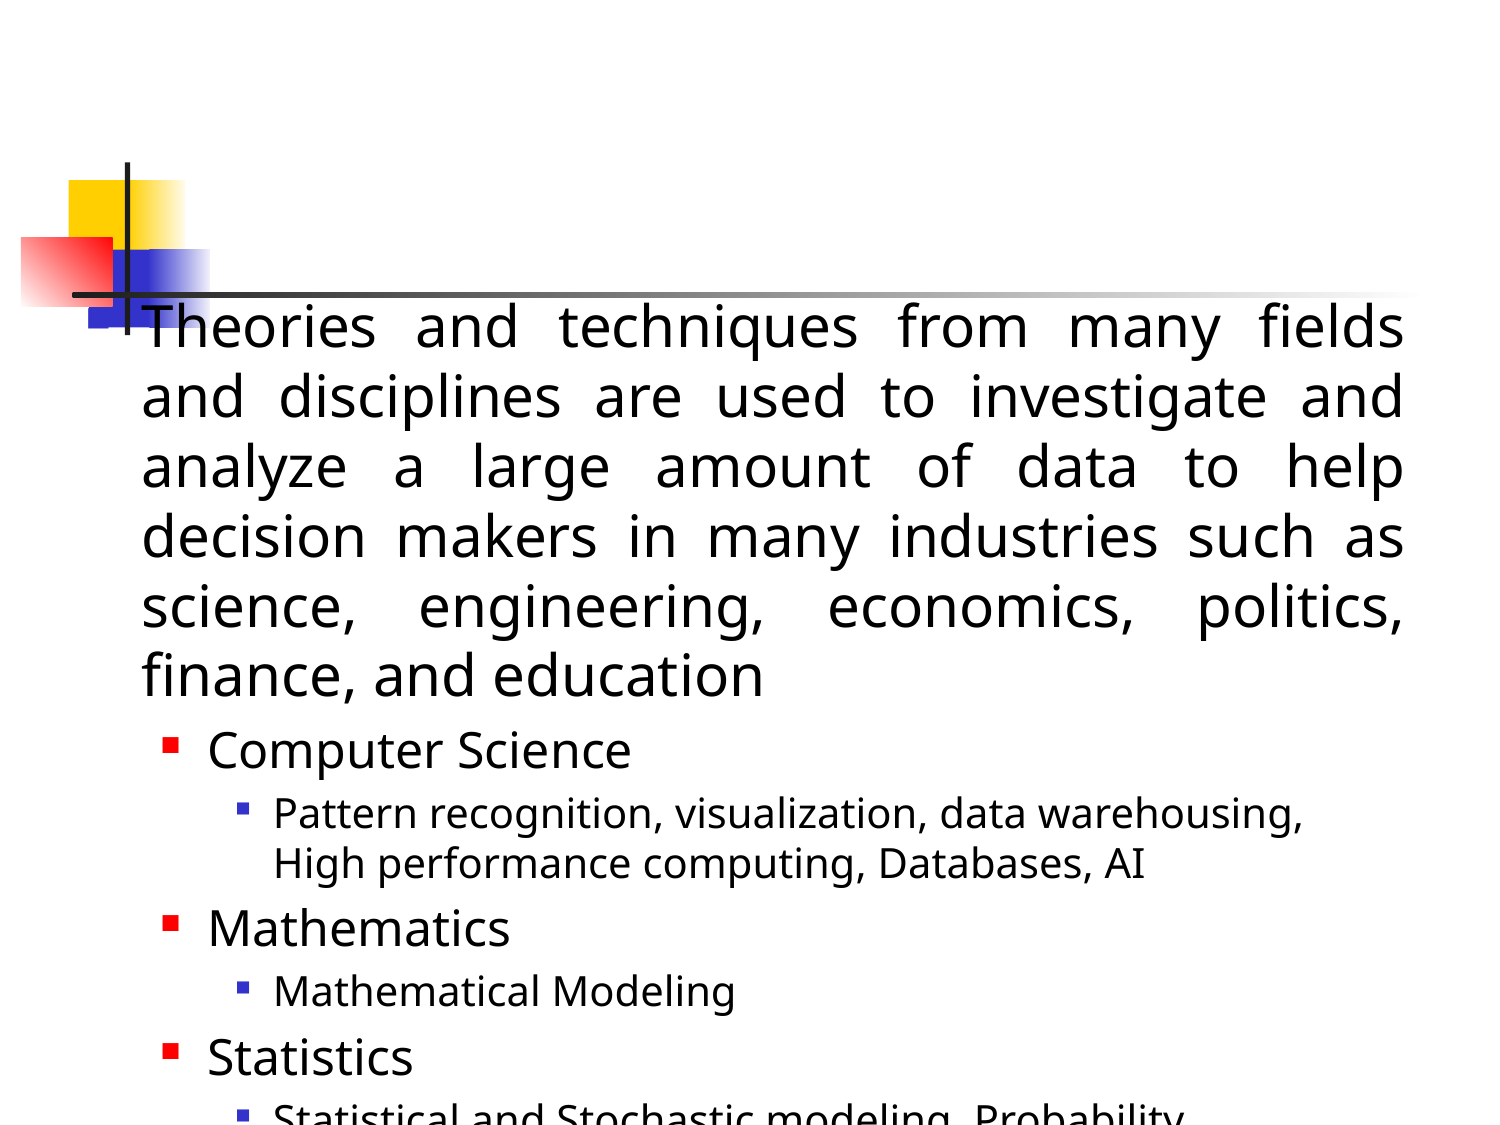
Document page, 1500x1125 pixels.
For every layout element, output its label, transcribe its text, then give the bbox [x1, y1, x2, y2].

list Theories and techniques from many fields and disciplines are used to investigate and analyze a large amount of data to help decision makers in many industries such as science, engineering, economics, politics, finance, and education Computer Science Pattern recognition, visualization, data warehousing, High performance computing, Databases, AI Mathematics Mathematical Modeling Statistics Statistical and Stochastic modeling, Probability. [70, 280, 1421, 1102]
